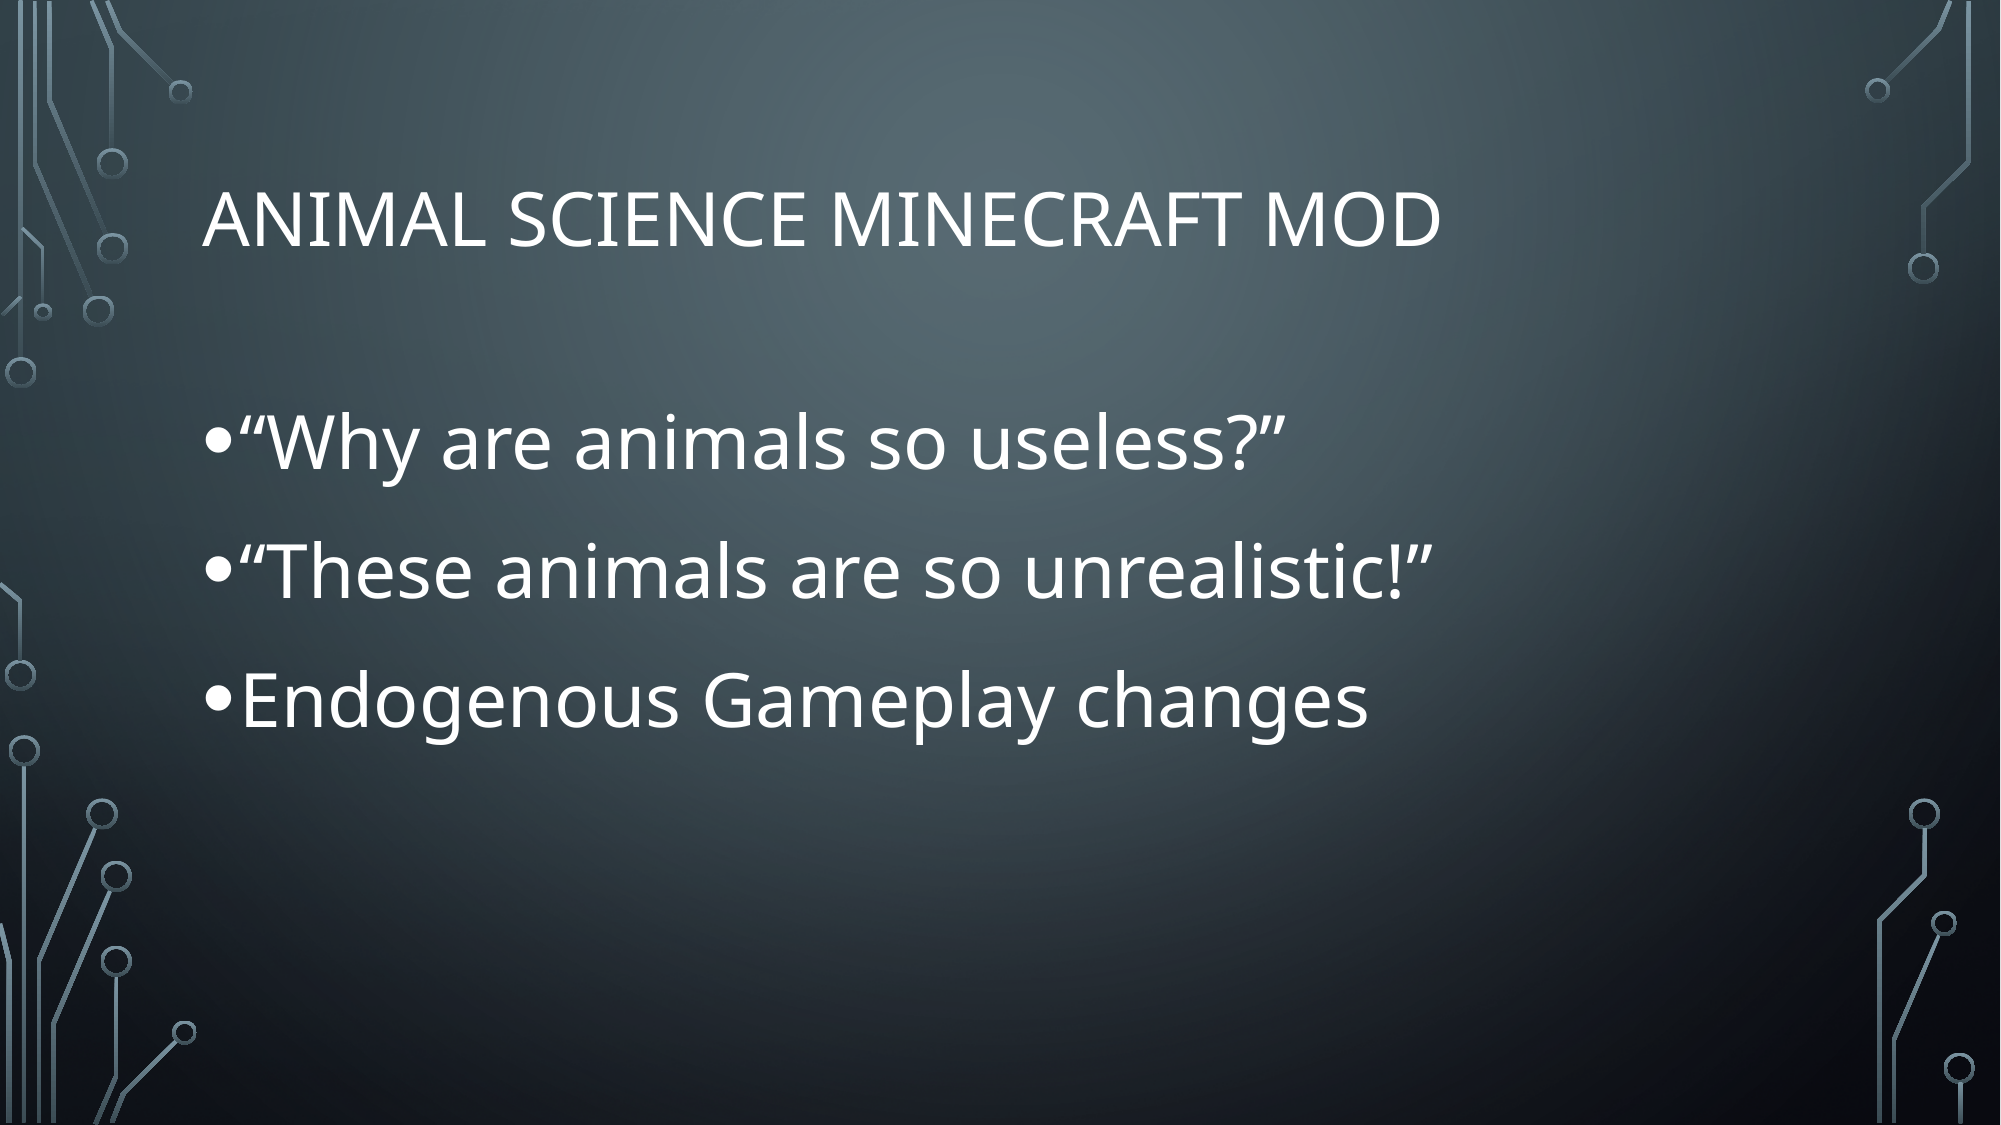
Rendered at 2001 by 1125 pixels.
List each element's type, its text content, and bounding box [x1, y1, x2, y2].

title Animal Science Minecraft mod [187, 101, 1813, 344]
list “Why are animals so useless?” “These animals are so unrealistic!” Endogenous Gameplay changes [187, 369, 1813, 950]
